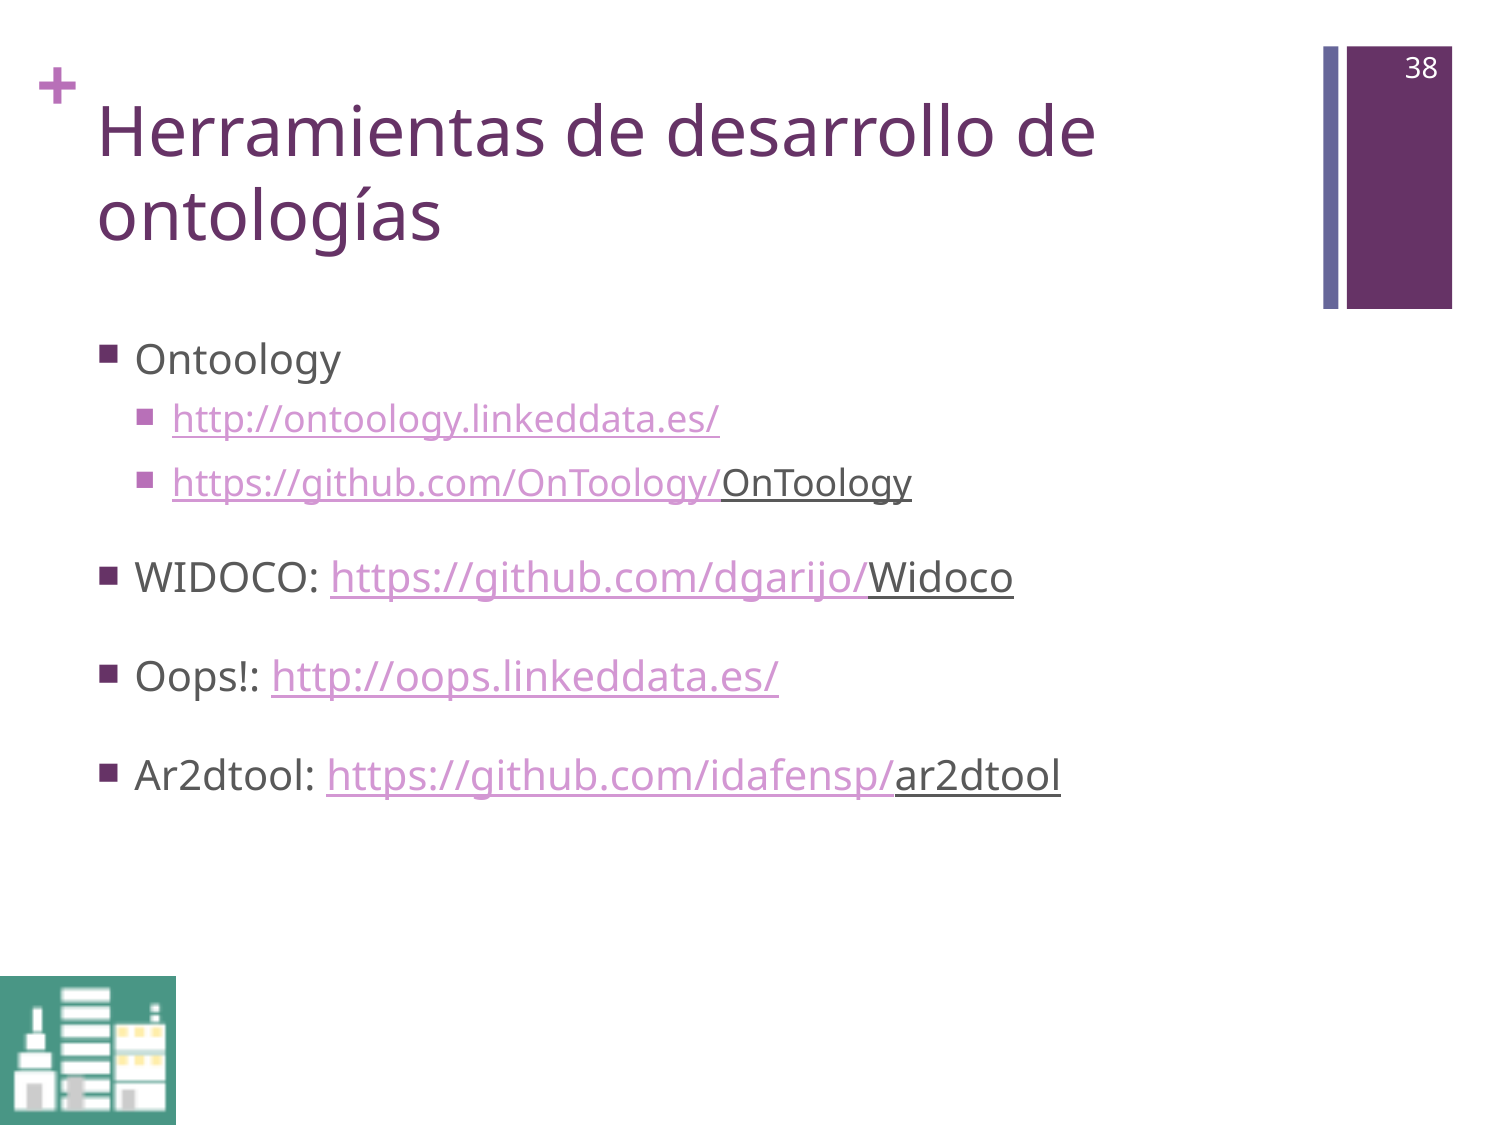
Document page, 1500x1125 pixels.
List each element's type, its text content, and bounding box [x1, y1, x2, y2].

slide_number 38 [1362, 39, 1454, 100]
list Ontoology http://ontoology.linkeddata.es/ https://github.com/OnToology/OnToology WIDOCO: https://github.com/dgarijo/Widoco Oops!: http://oops.linkeddata.es/ Ar2dtool: https://github.com/idafensp/ar2dtool [81, 324, 1322, 1005]
title Herramientas de desarrollo de ontologías [81, 79, 1322, 263]
picture [0, 976, 176, 1125]
